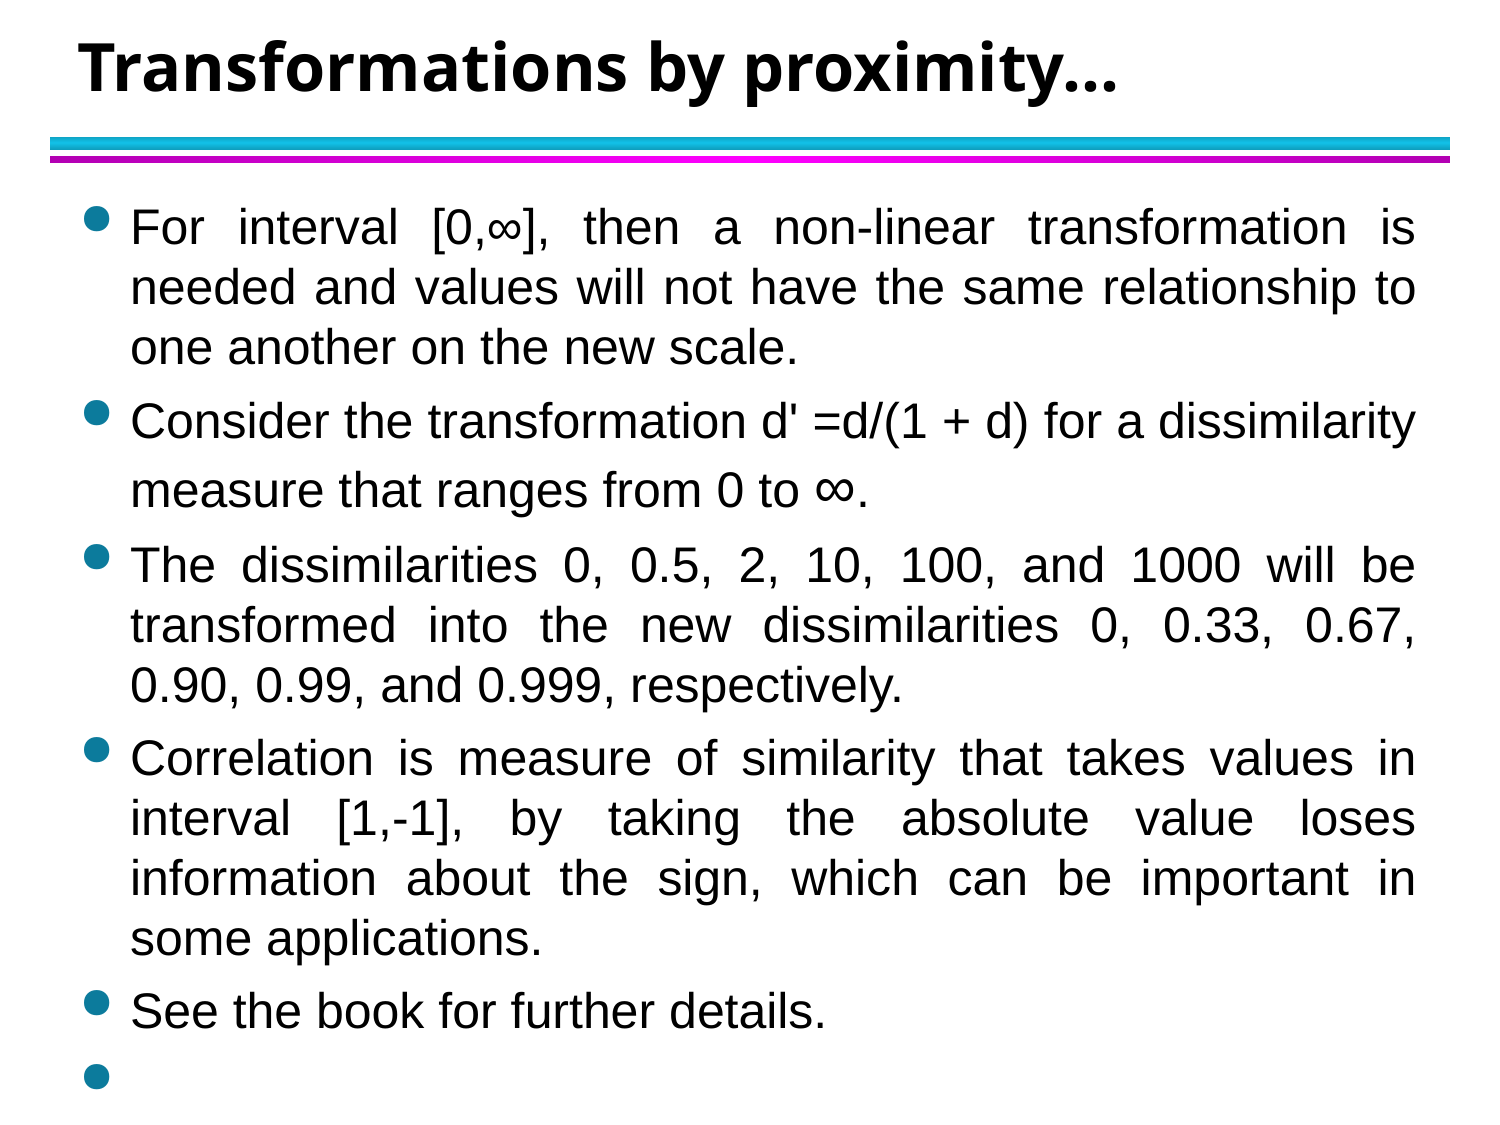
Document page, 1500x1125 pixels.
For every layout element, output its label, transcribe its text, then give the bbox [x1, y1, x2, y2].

list For interval [0,∞], then a non-linear transformation is needed and values will not have the same relationship to one another on the new scale. Consider the transformation d' =d/(1 + d) for a dissimilarity measure that ranges from 0 to ∞. The dissimilarities 0, 0.5, 2, 10, 100, and 1000 will be transformed into the new dissimilarities 0, 0.33, 0.67, 0.90, 0.99, and 0.999, respectively. Correlation is measure of similarity that takes values in interval [1,-1], by taking the absolute value loses information about the sign, which can be important in some applications. See the book for further details. [67, 187, 1432, 1038]
title Transformations by proximity… [62, 24, 1421, 113]
